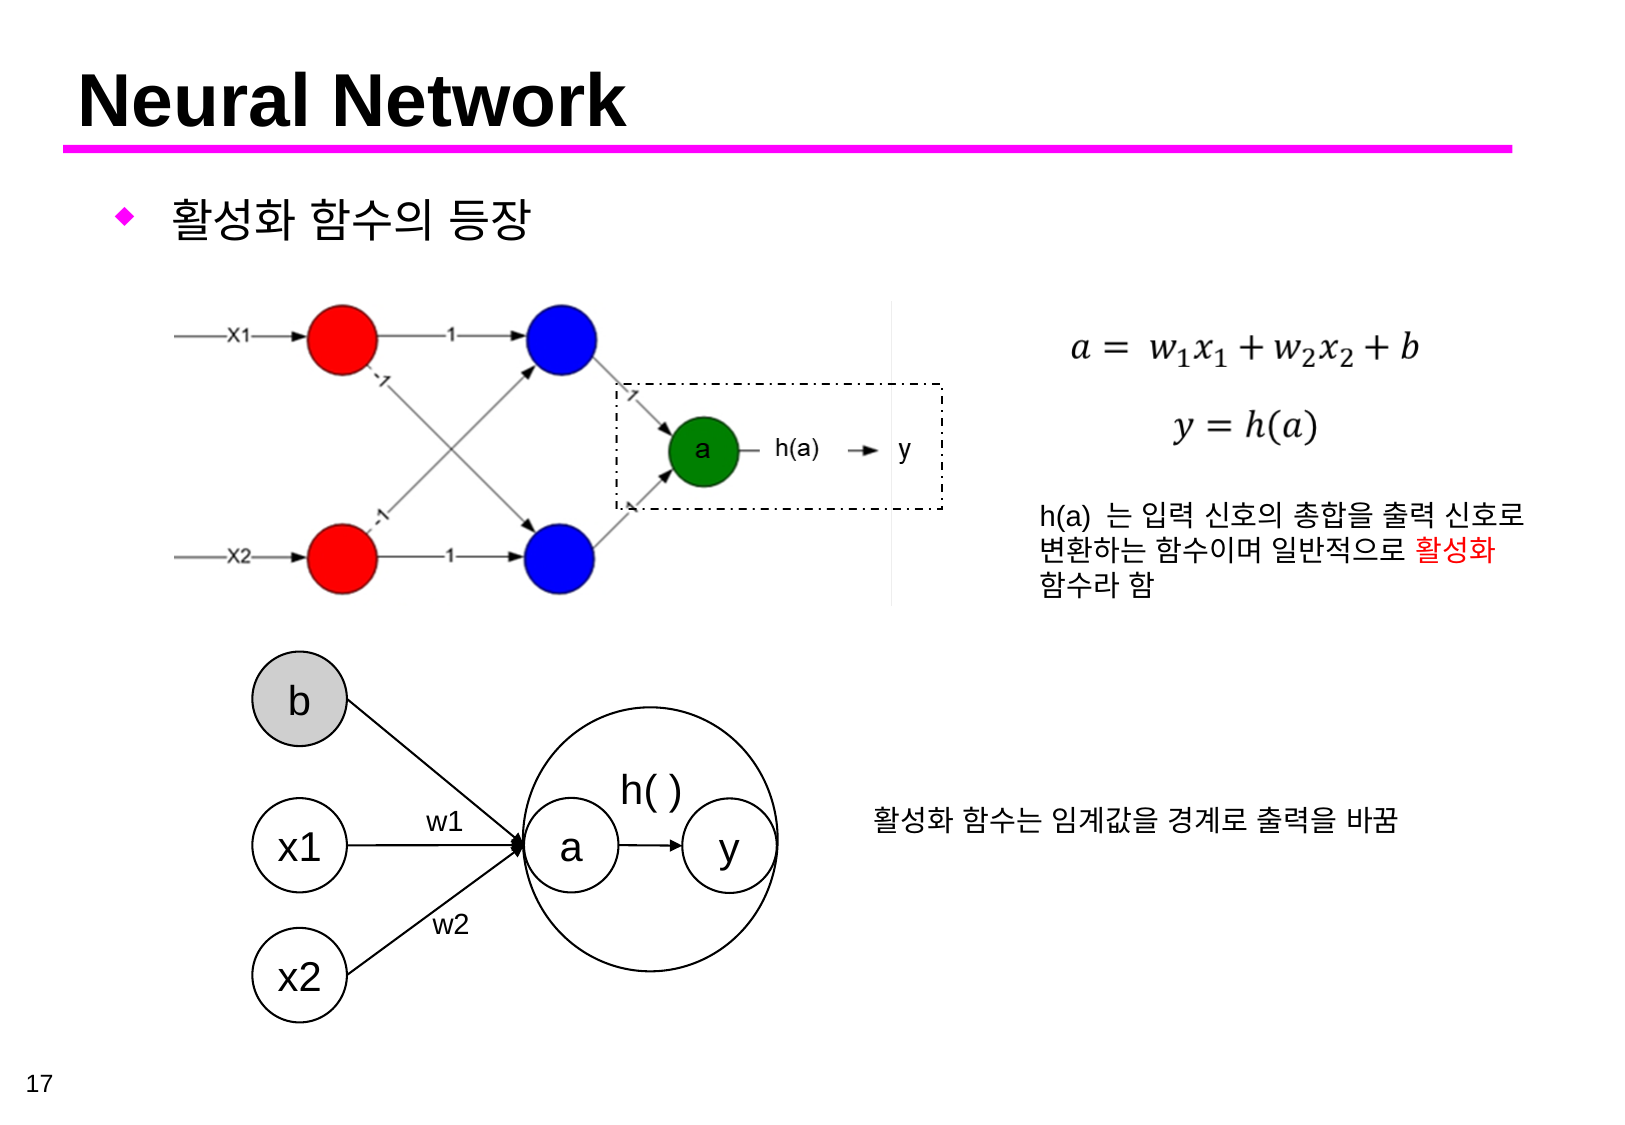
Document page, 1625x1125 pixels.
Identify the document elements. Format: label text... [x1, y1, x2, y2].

text_box 활성화 함수는 임계값을 경계로 출력을 바꿈 [858, 794, 1533, 845]
list 활성화 함수의 등장 [99, 172, 1510, 256]
text_box [529, 707, 778, 972]
slide_number 17 [0, 1071, 69, 1094]
title Neural Network [62, 42, 1500, 149]
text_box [346, 852, 525, 976]
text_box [346, 698, 525, 846]
picture [174, 300, 943, 607]
text_box h( ) [605, 755, 700, 821]
text_box x1 [252, 798, 341, 893]
picture [1048, 314, 1443, 376]
text_box b [252, 651, 347, 747]
picture [1151, 393, 1340, 454]
text_box h(a) 는 입력 신호의 총합을 출력 신호로 변환하는 함수이며 일반적으로 활성화 함수라 함 [1024, 490, 1557, 610]
text_box x2 [252, 927, 347, 1023]
text_box y [682, 798, 777, 893]
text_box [619, 847, 669, 852]
